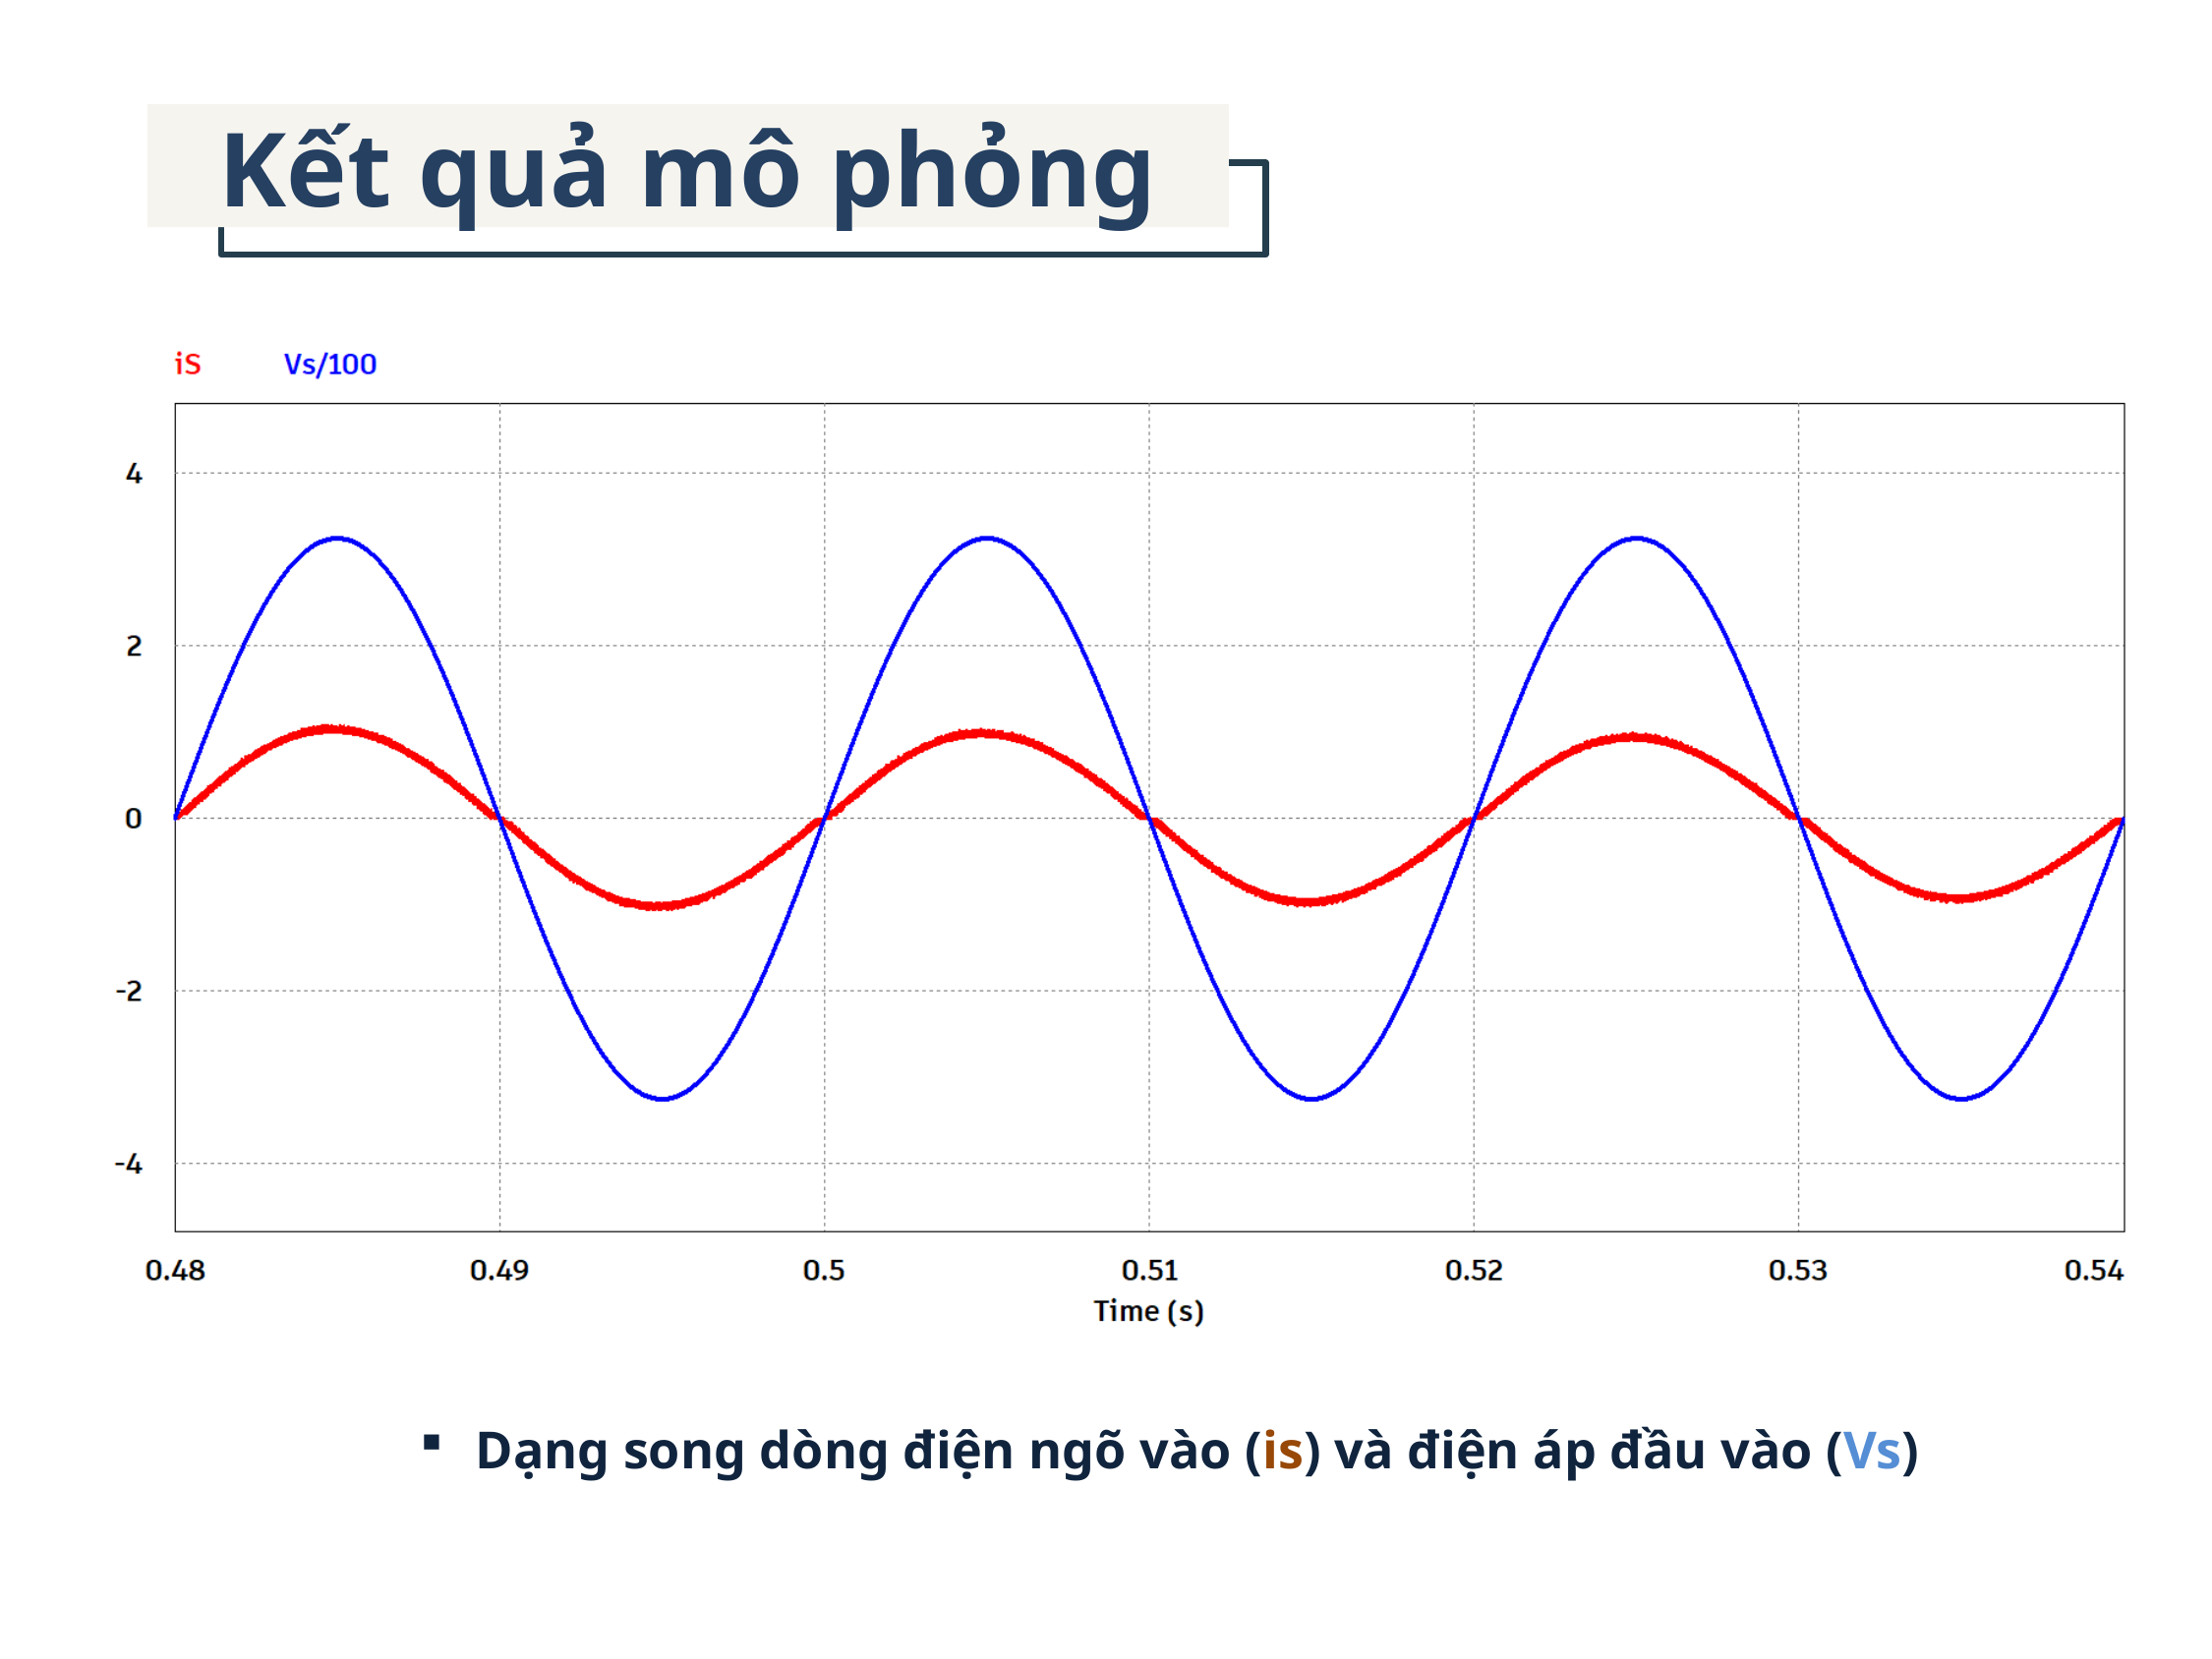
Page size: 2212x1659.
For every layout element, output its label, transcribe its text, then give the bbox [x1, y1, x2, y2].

picture [110, 337, 2143, 1347]
text_box Dạng song dòng điện ngõ vào (is) và điện áp đầu vào (Vs) [405, 1380, 1979, 1487]
text_box Kết quả mô phỏng [147, 104, 1229, 228]
text_box [220, 162, 1266, 256]
